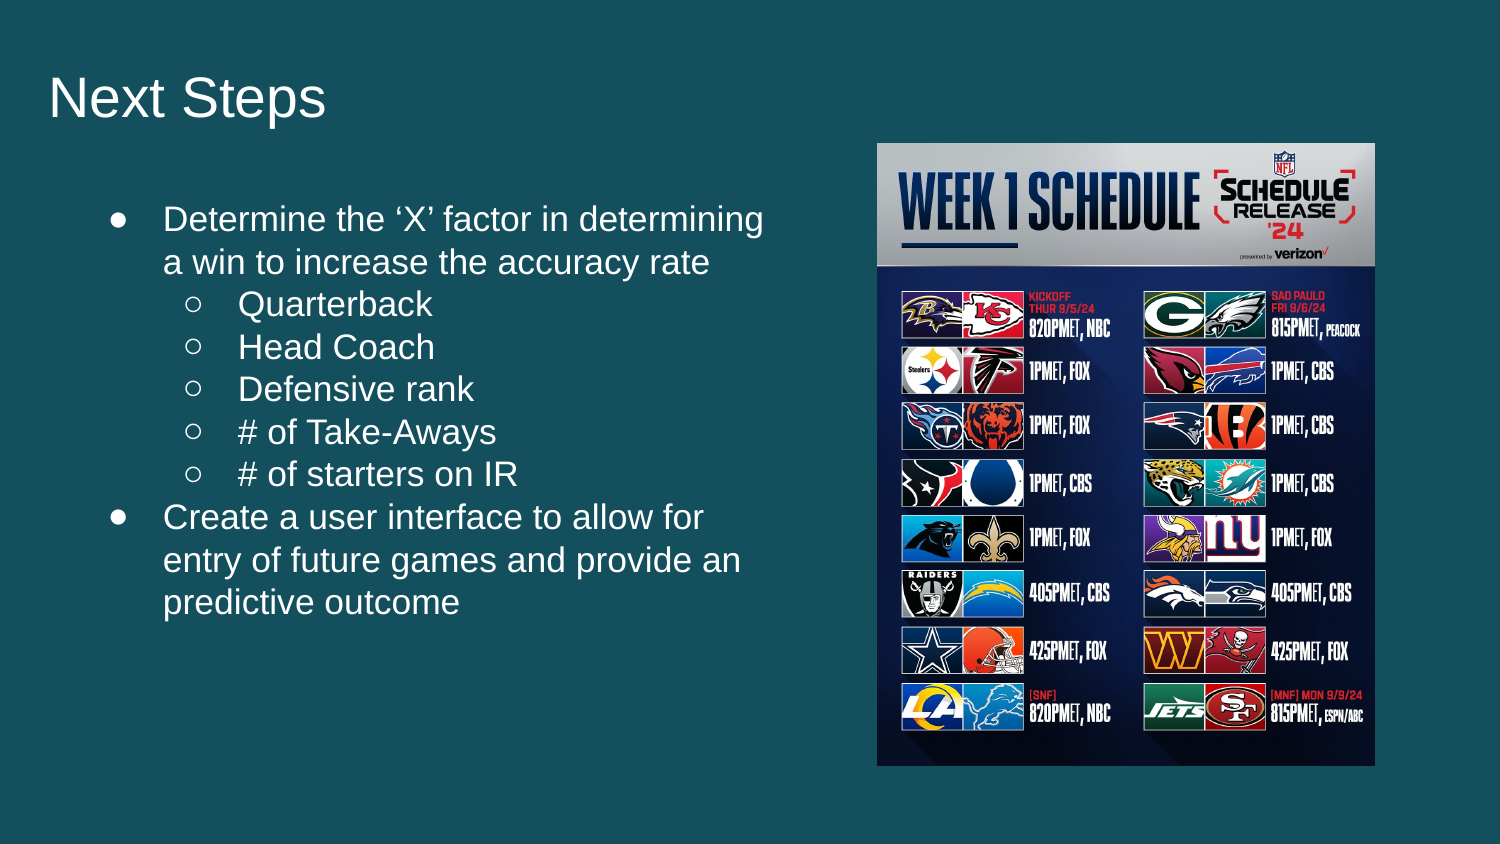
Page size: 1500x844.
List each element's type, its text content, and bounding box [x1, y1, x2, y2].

text_box Determine the ‘X’ factor in determining a win to increase the accuracy rate Quarterback Head Coach Defensive rank # of Take-Aways # of starters on IR Create a user interface to allow for entry of future games and provide an predictive outcome [72, 181, 794, 803]
picture [877, 143, 1376, 766]
title Next Steps [33, 19, 1040, 144]
